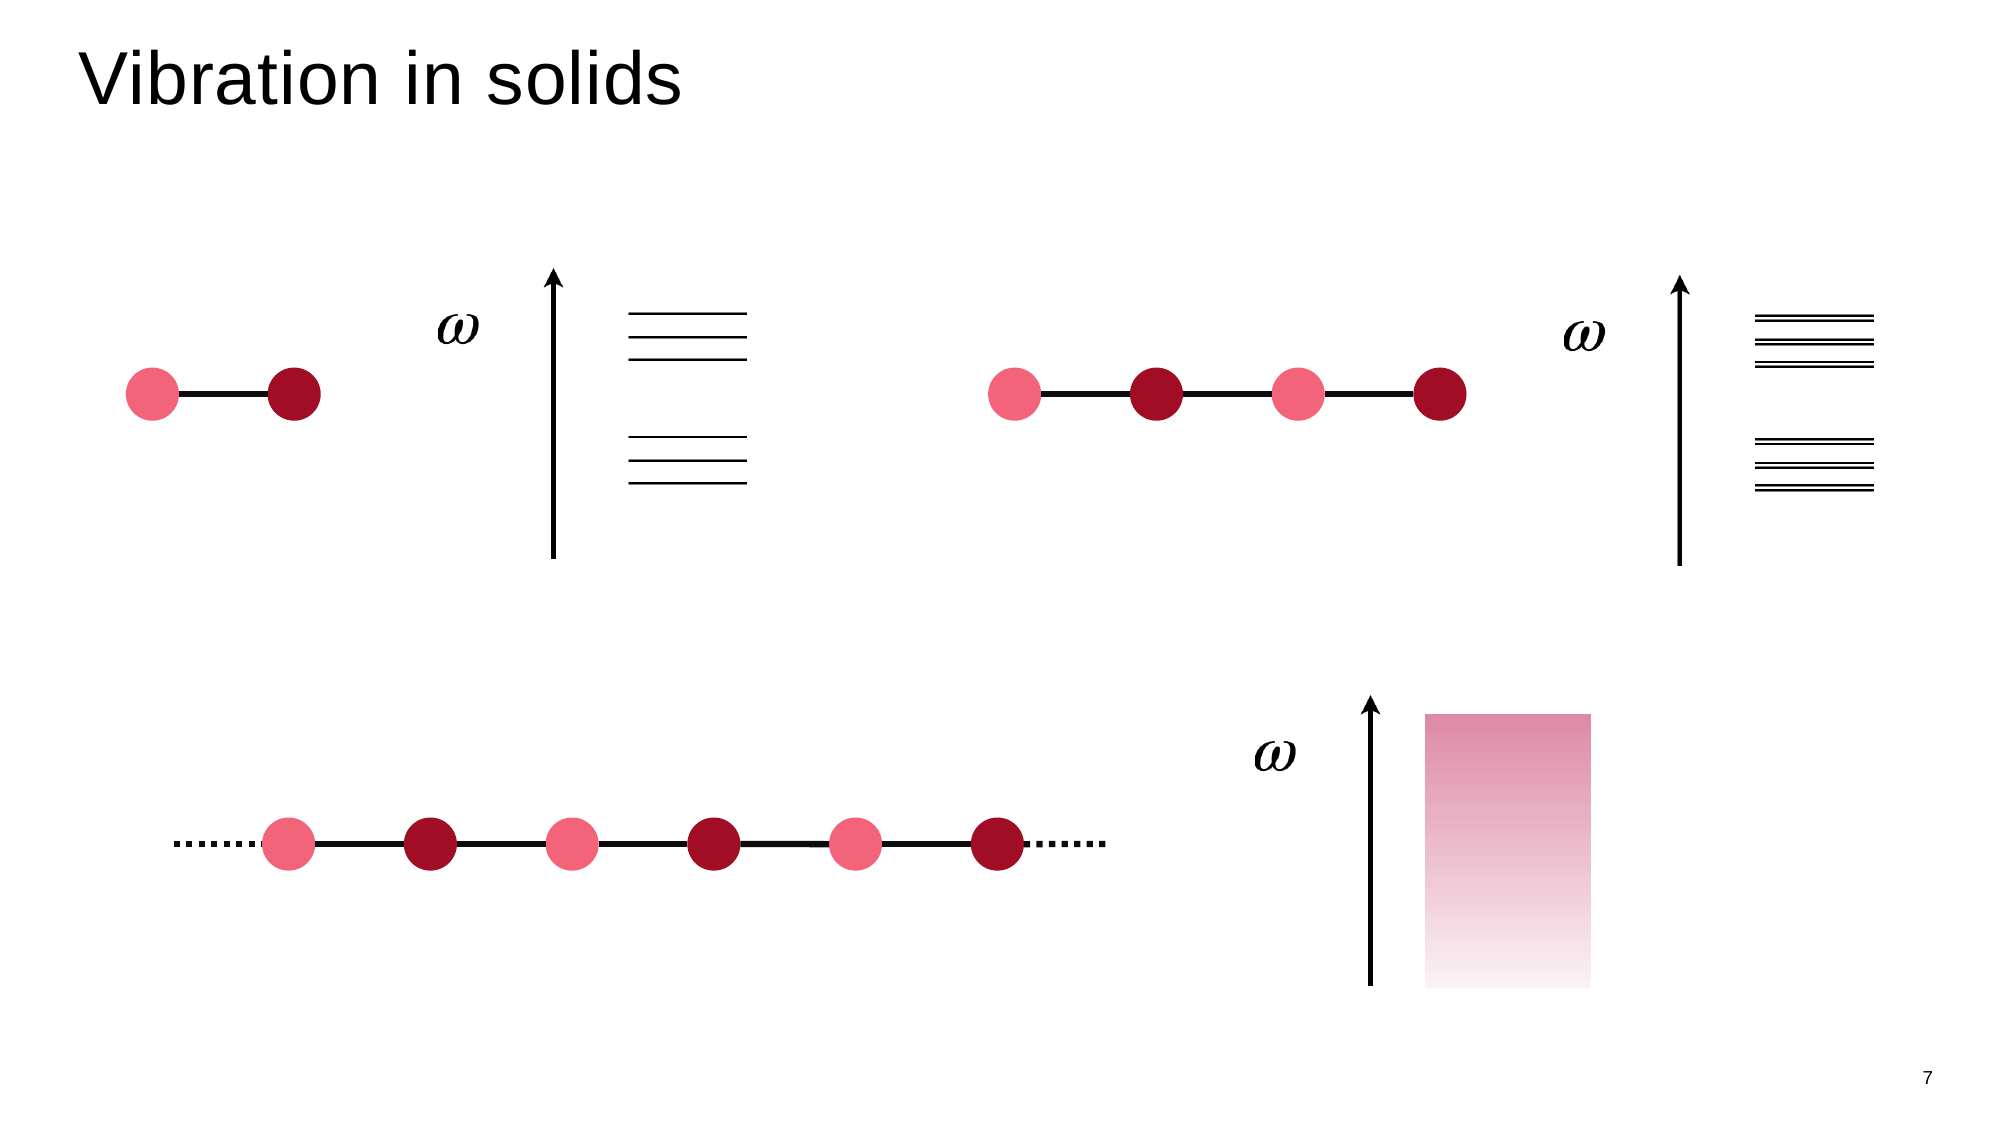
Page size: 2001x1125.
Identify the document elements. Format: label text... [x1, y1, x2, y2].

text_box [988, 274, 1875, 568]
picture [1255, 694, 1565, 988]
text_box [124, 366, 180, 422]
picture [438, 267, 748, 560]
text_box [266, 366, 322, 422]
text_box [173, 817, 1110, 871]
text_box [1424, 713, 1592, 989]
title Vibration in solids [78, 39, 1861, 137]
